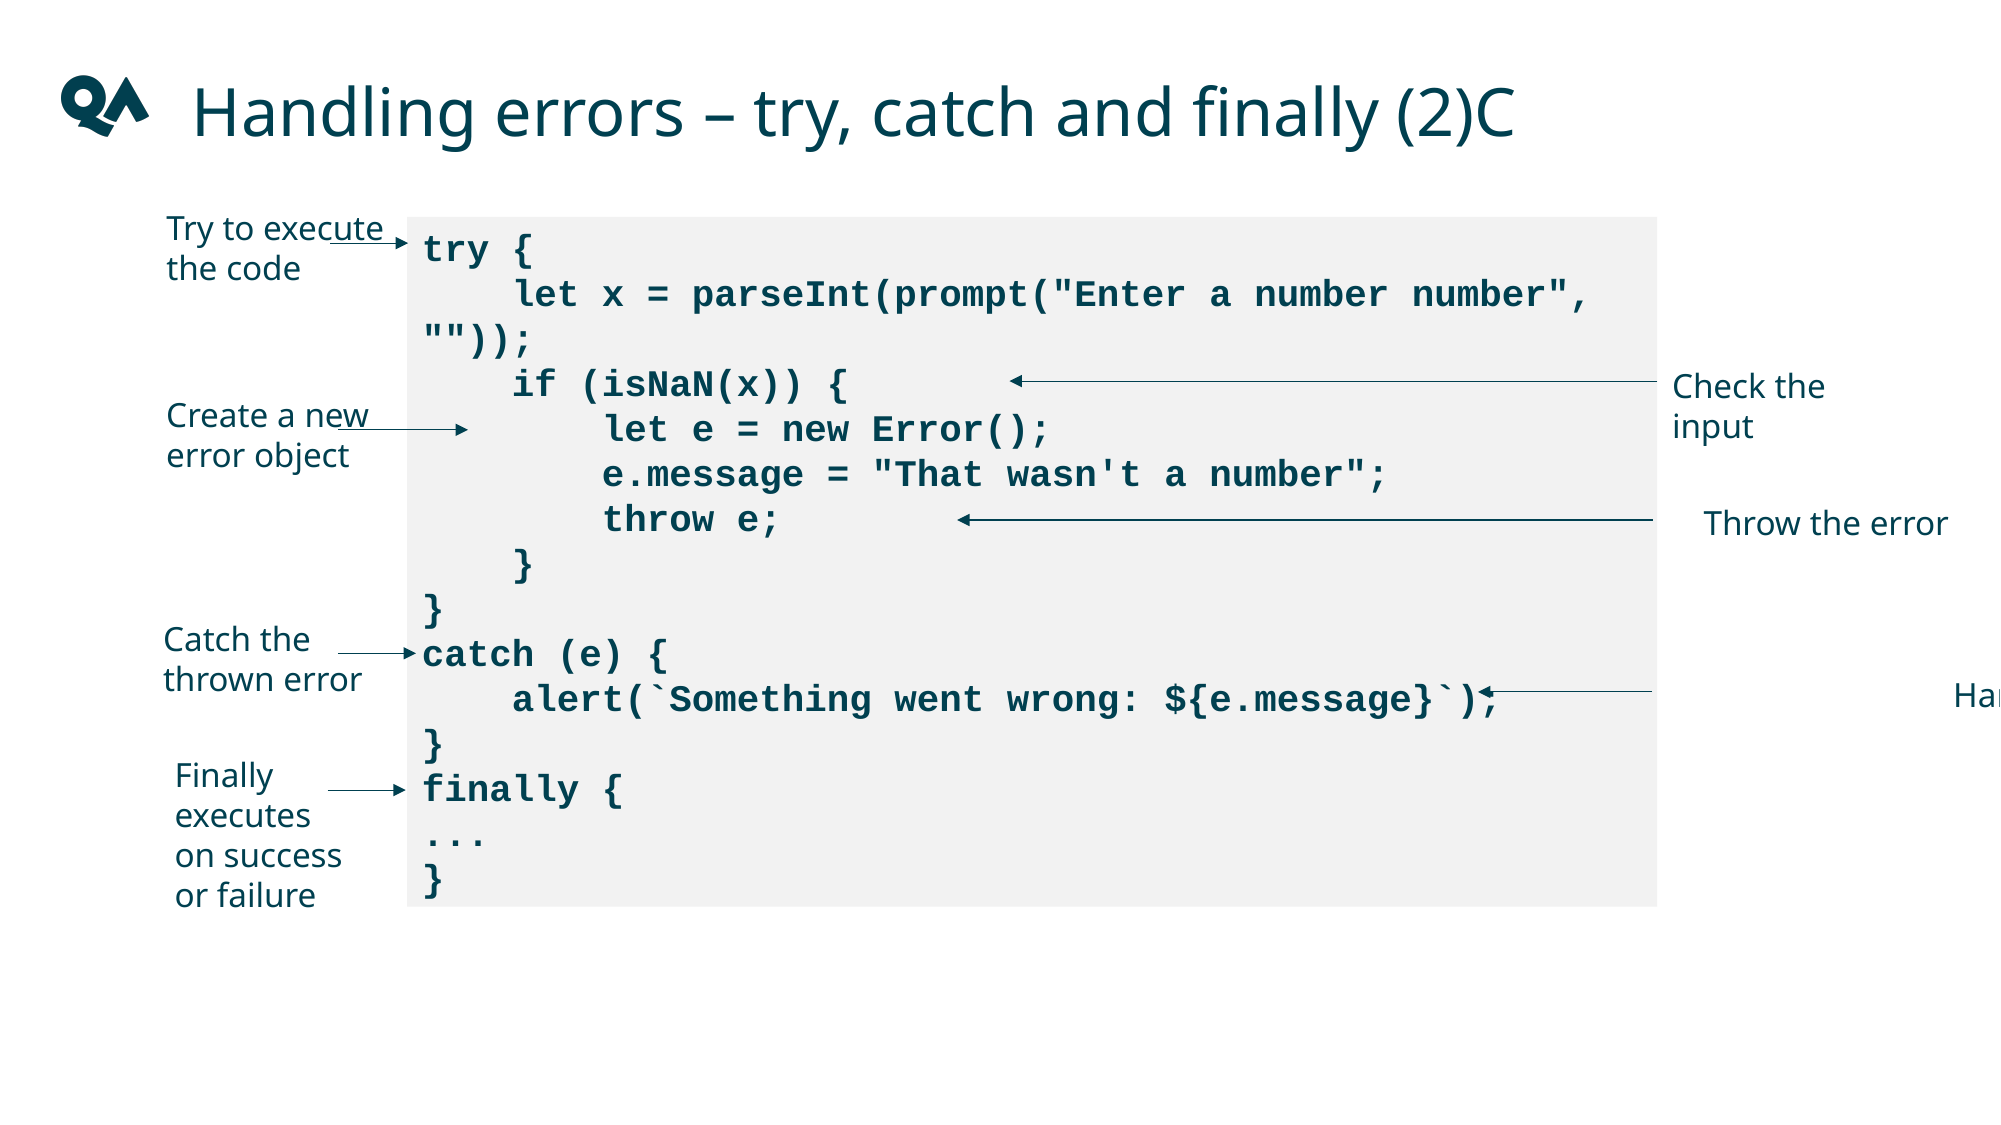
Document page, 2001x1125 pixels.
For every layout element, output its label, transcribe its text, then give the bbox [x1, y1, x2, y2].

text_box Handling errors – try, catch and finally (2)C [176, 62, 1918, 206]
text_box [1477, 666, 2000, 723]
picture [44, 61, 166, 148]
text_box try { let x = parseInt(prompt("Enter a number number", "")); if (isNaN(x)) { let e = new Error(); e.message = "That wasn't a number"; throw e; } } catch (e) { alert(`Something went wrong: ${e.message}`); } finally { ... } [407, 216, 1658, 907]
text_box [141, 386, 468, 483]
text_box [1009, 357, 1851, 454]
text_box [141, 610, 416, 707]
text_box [159, 747, 422, 924]
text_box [141, 200, 419, 297]
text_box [957, 494, 2000, 551]
